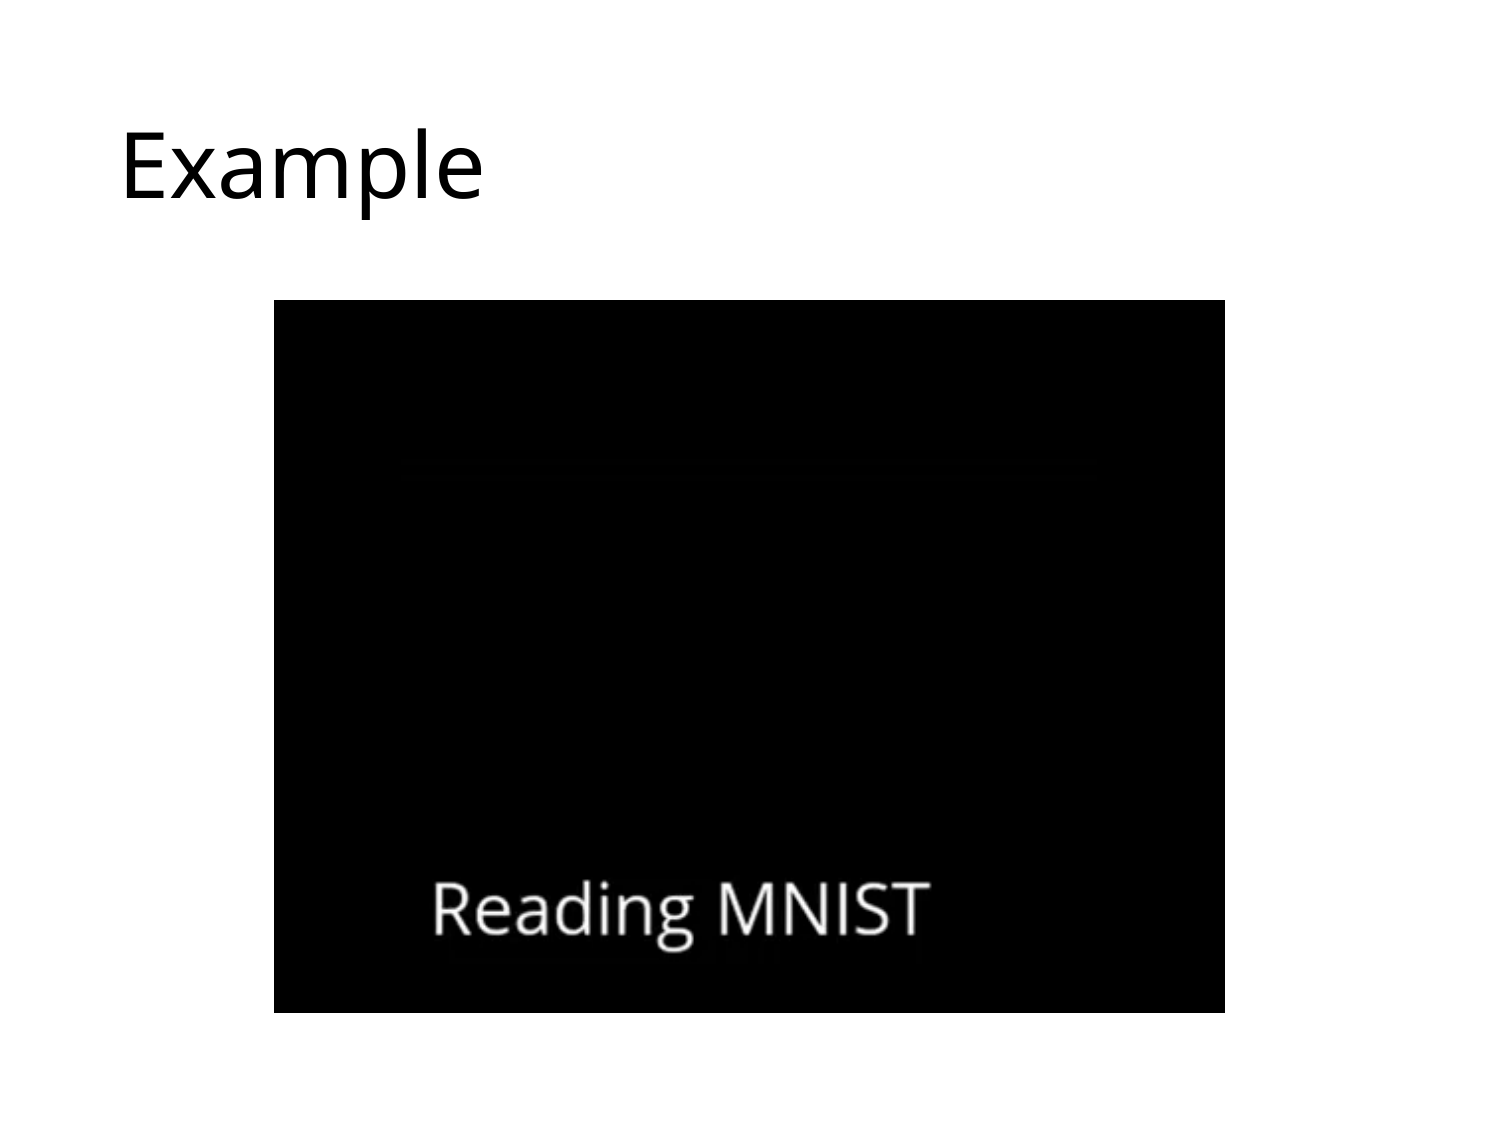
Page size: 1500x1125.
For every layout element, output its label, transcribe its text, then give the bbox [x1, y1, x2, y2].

title Example [103, 59, 1397, 278]
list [273, 299, 1226, 1014]
